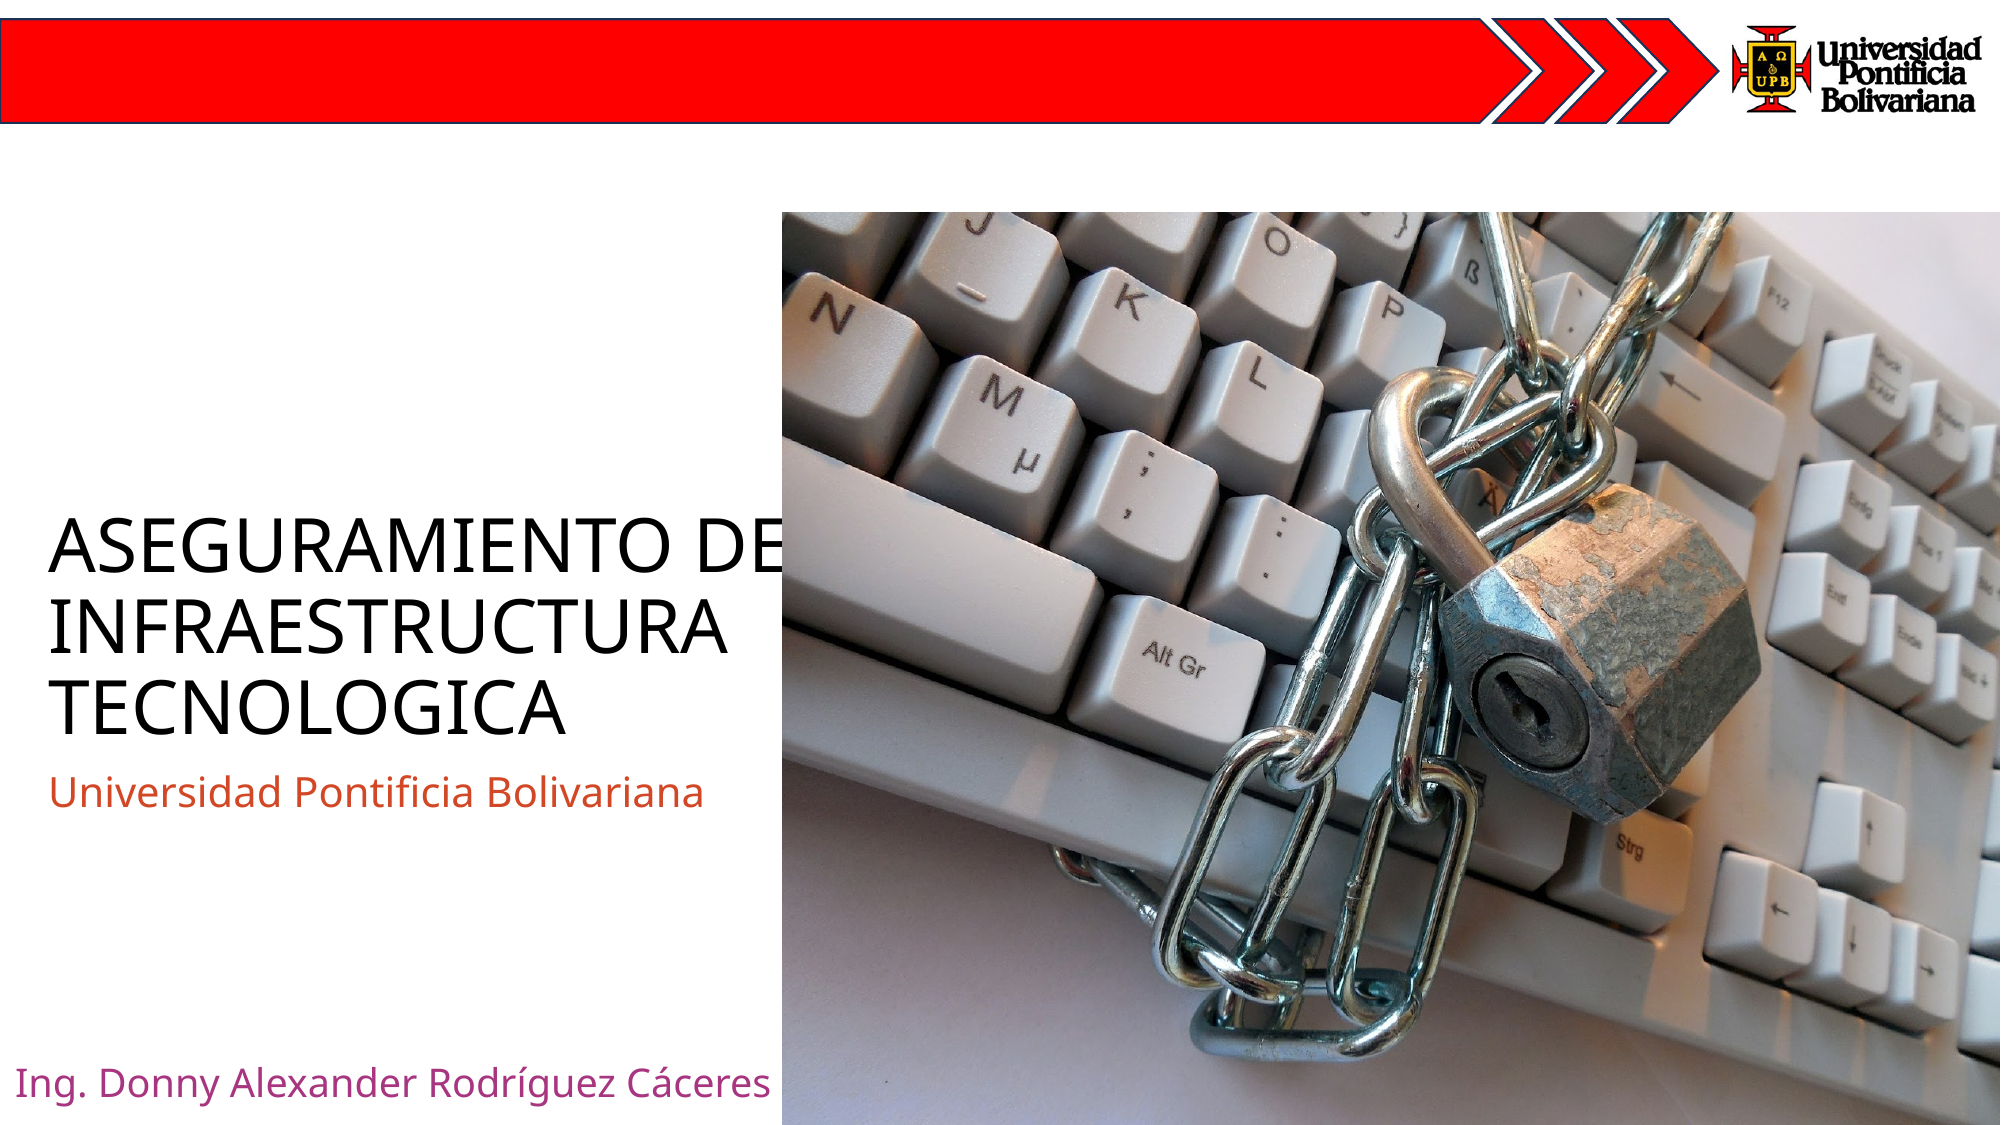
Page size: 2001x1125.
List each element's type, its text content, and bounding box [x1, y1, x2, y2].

text_box [0, 18, 1533, 124]
picture [782, 212, 2000, 1125]
text_box Universidad Pontificia Bolivariana [33, 758, 782, 842]
text_box Ing. Donny Alexander Rodríguez Cáceres [0, 1030, 782, 1114]
text_box ASEGURAMIENTO DE INFRAESTRUCTURA TECNOLOGICA [33, 467, 782, 758]
text_box [1491, 18, 1596, 124]
text_box [1553, 18, 1658, 124]
picture [1726, 22, 1986, 117]
text_box [1615, 18, 1720, 124]
